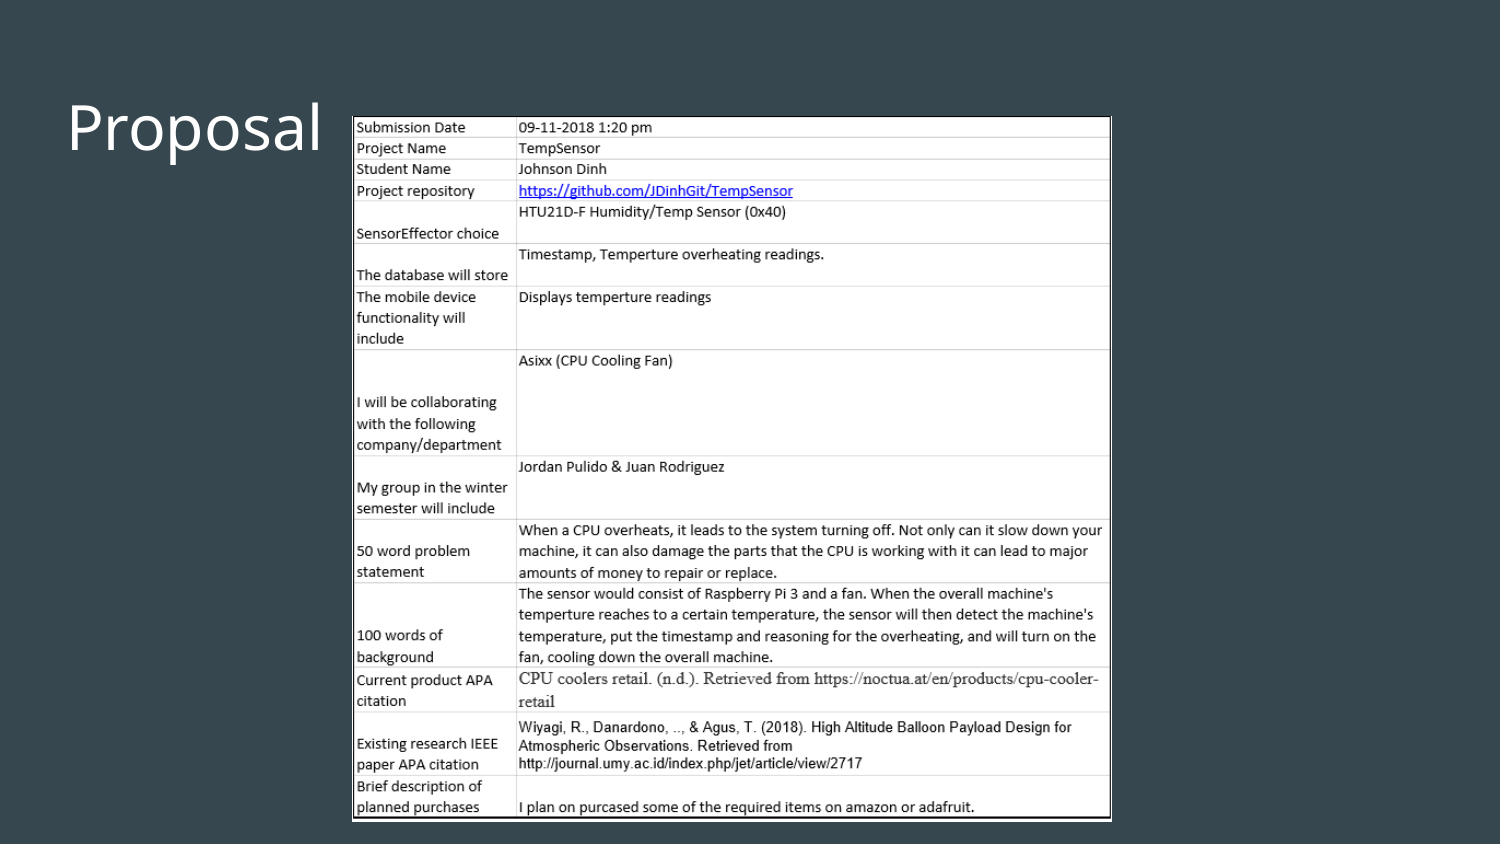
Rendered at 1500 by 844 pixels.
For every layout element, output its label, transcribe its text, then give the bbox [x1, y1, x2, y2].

picture [352, 116, 1113, 822]
title Proposal [51, 72, 1449, 167]
